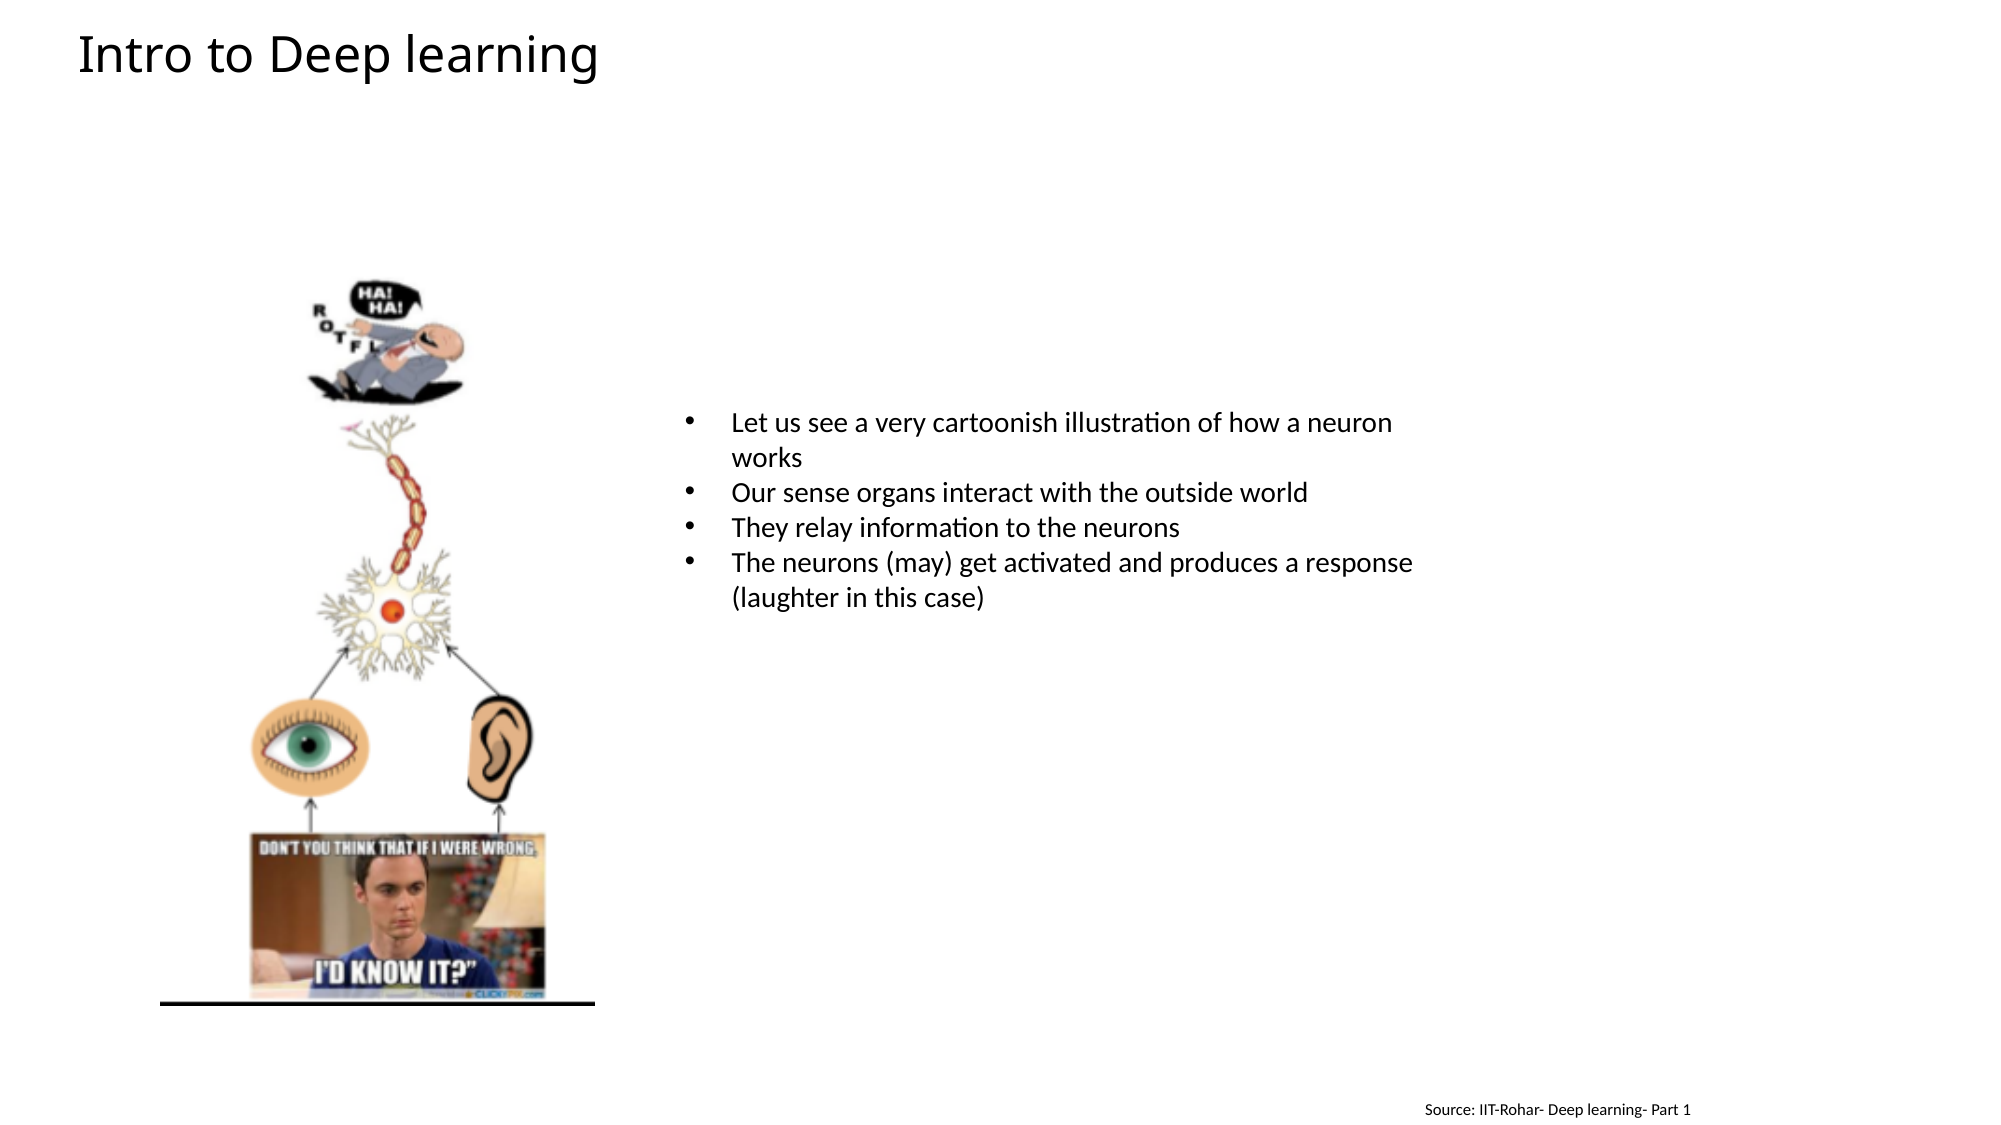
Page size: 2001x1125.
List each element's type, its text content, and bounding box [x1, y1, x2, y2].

text_box Let us see a very cartoonish illustration of how a neuron works Our sense organs interact with the outside world They relay information to the neurons The neurons (may) get activated and produces a response (laughter in this case) [670, 395, 1448, 621]
picture [160, 259, 595, 1006]
text_box Source: IIT-Rohar- Deep learning- Part 1 [1410, 1091, 1974, 1125]
title Intro to Deep learning [63, 15, 1697, 97]
